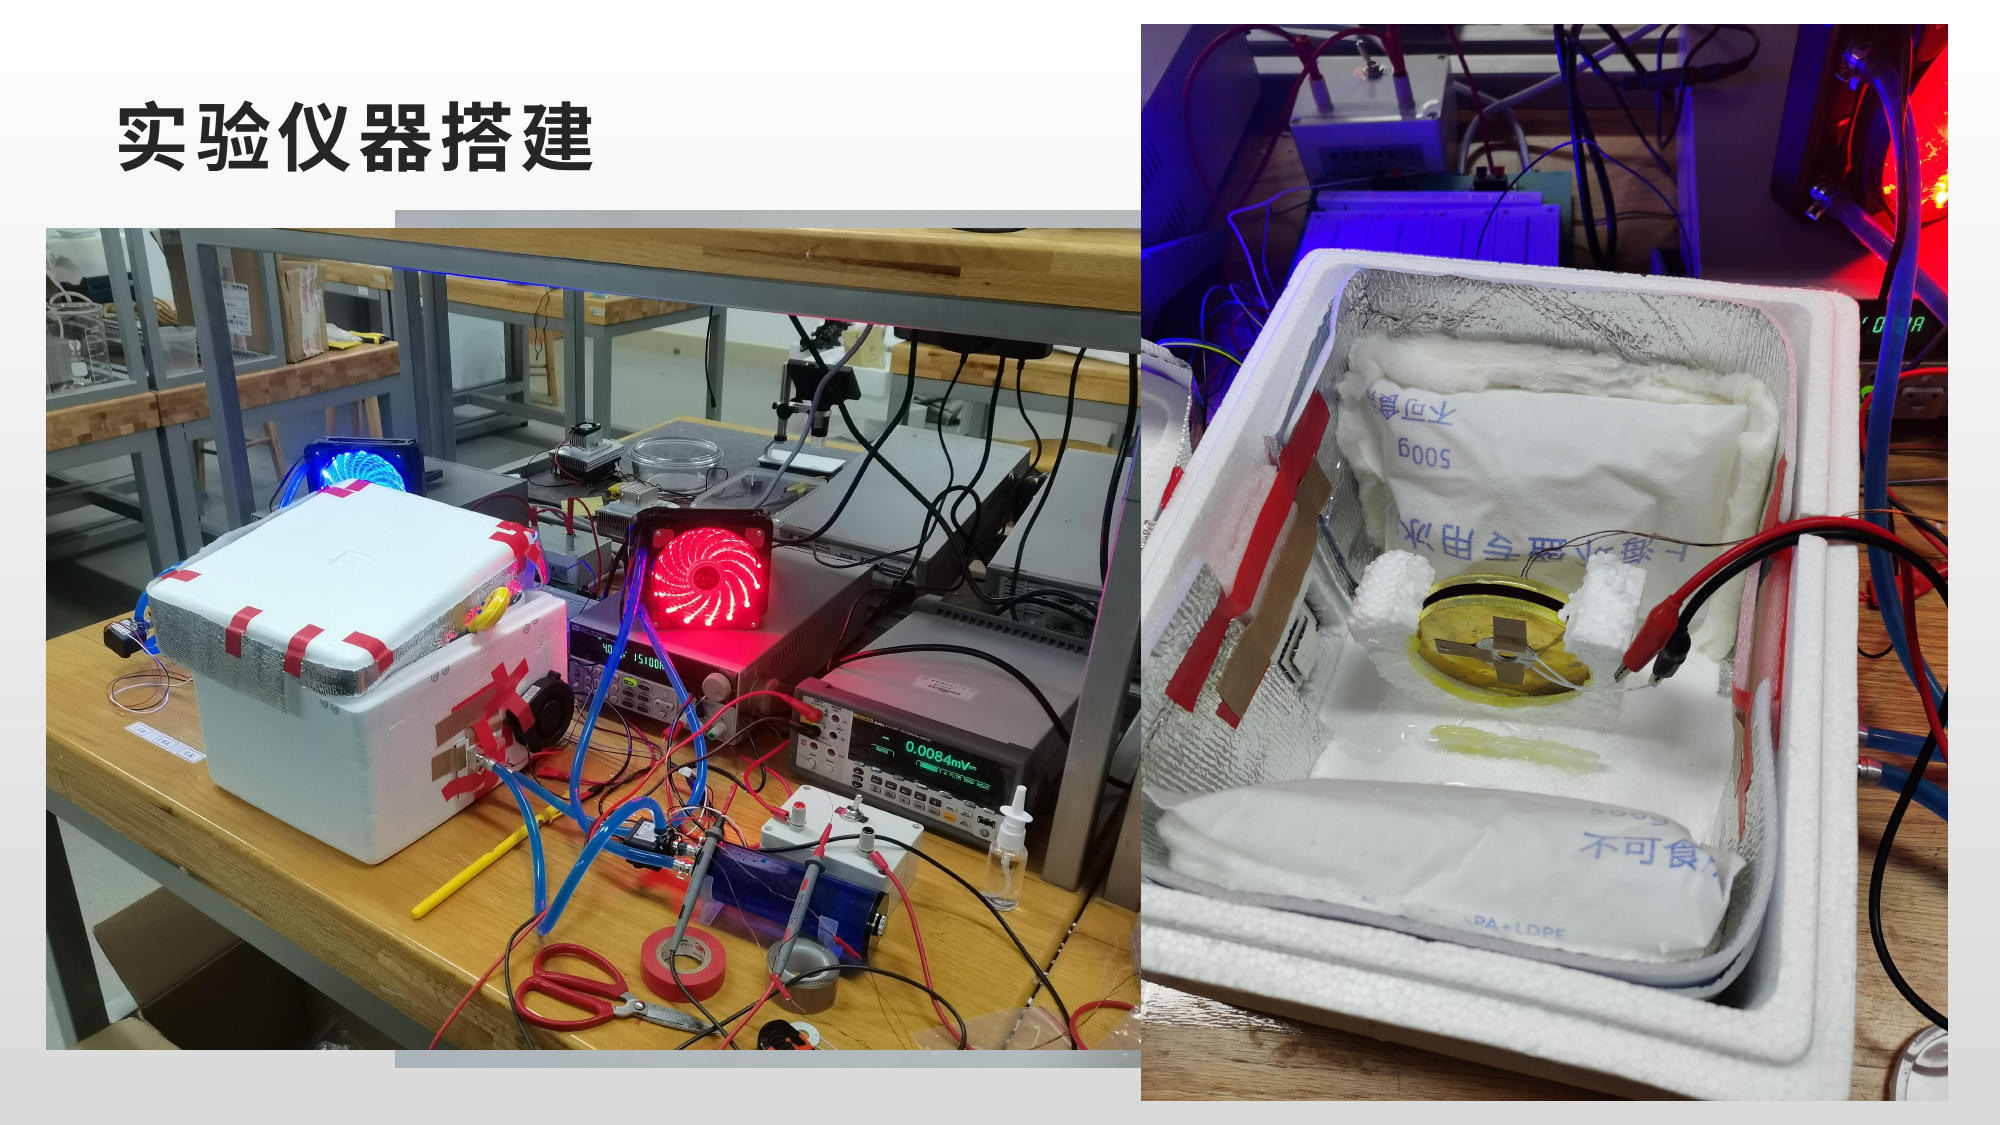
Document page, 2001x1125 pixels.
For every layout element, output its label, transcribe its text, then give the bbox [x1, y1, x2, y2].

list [46, 228, 1141, 1050]
picture [395, 24, 1948, 1101]
title 实验仪器搭建 [100, 77, 1141, 194]
